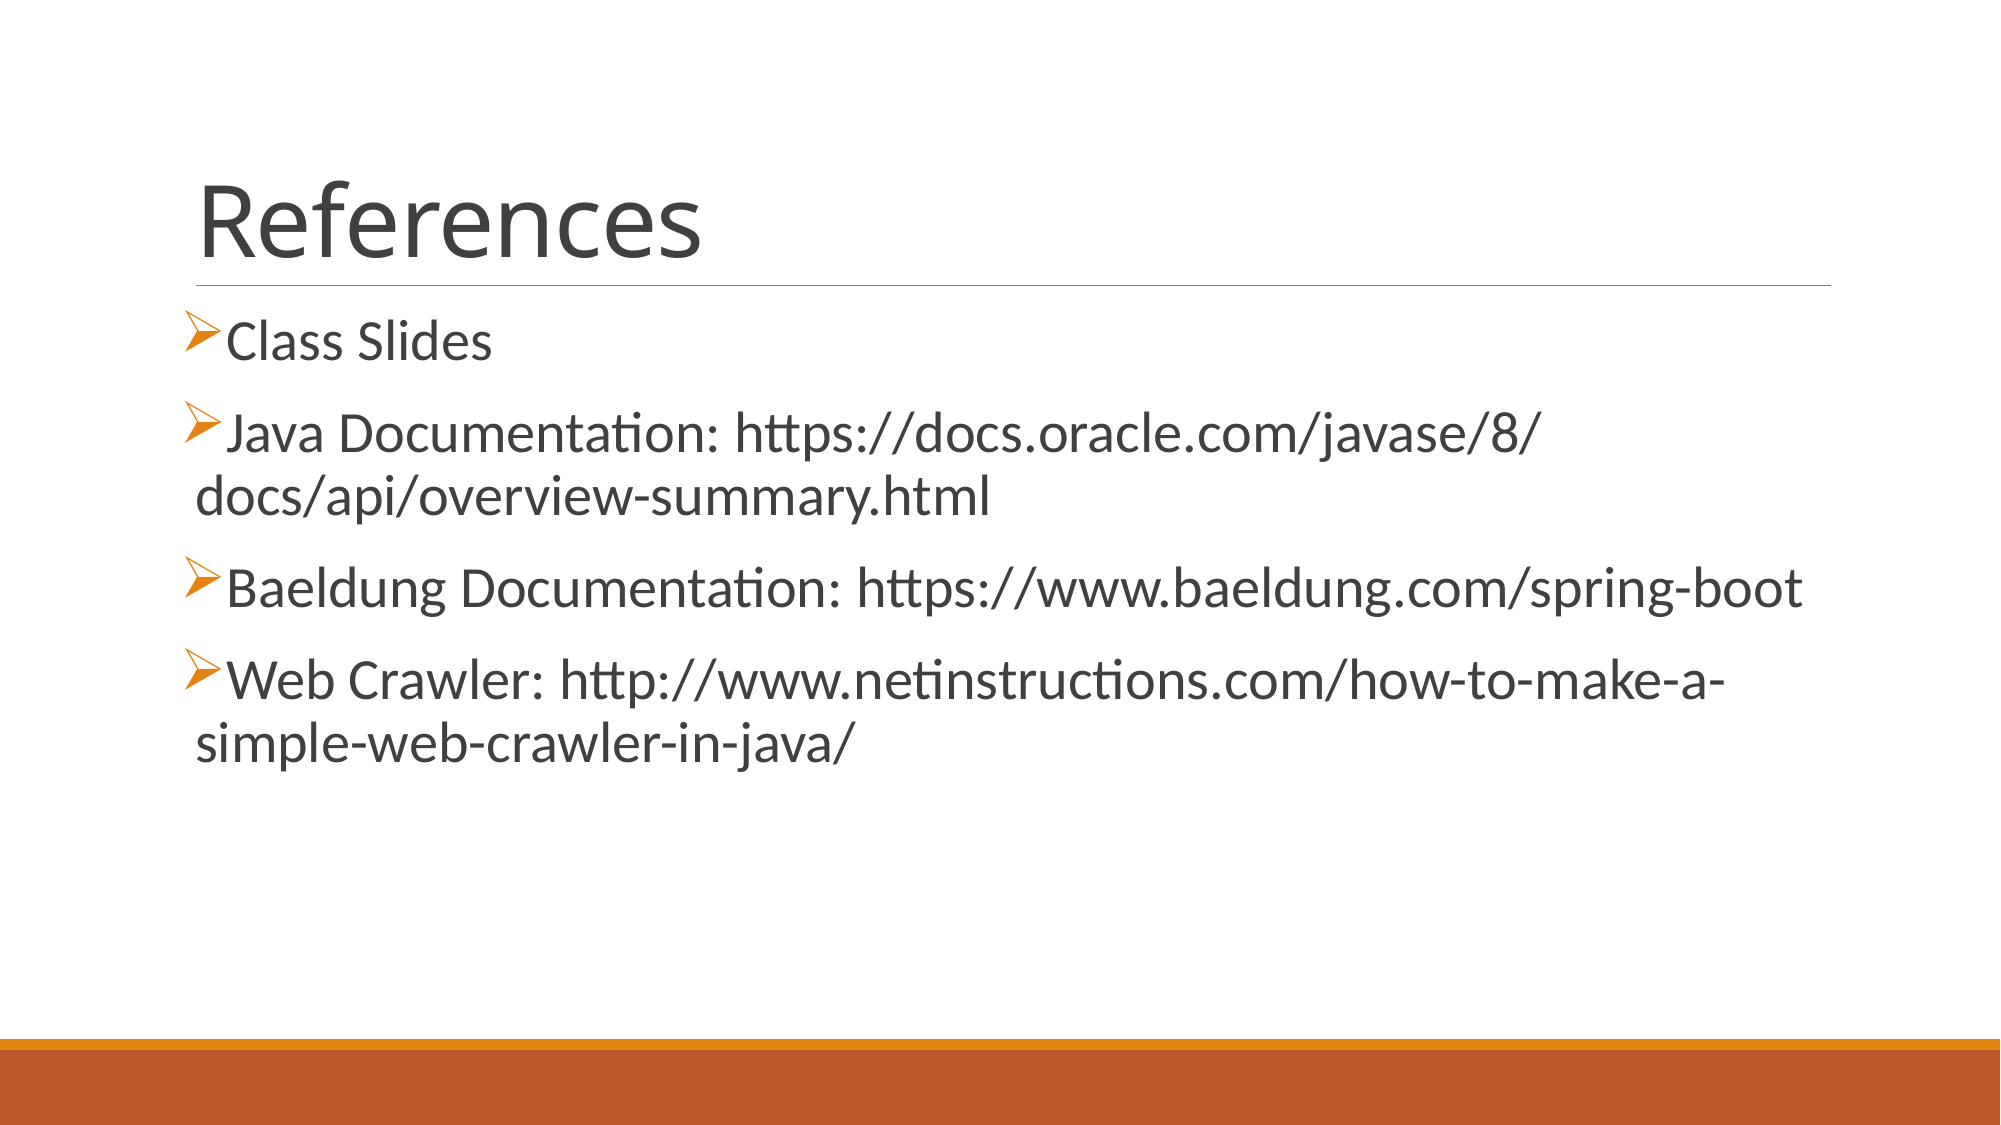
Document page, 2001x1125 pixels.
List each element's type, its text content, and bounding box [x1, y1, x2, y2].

title References [180, 47, 1830, 285]
list Class Slides Java Documentation: https://docs.oracle.com/javase/8/ docs/api/overview-summary.html Baeldung Documentation: https://www.baeldung.com/spring-boot Web Crawler: http://www.netinstructions.com/how-to-make-a-simple-web-crawler-in-java/ [180, 302, 1830, 963]
